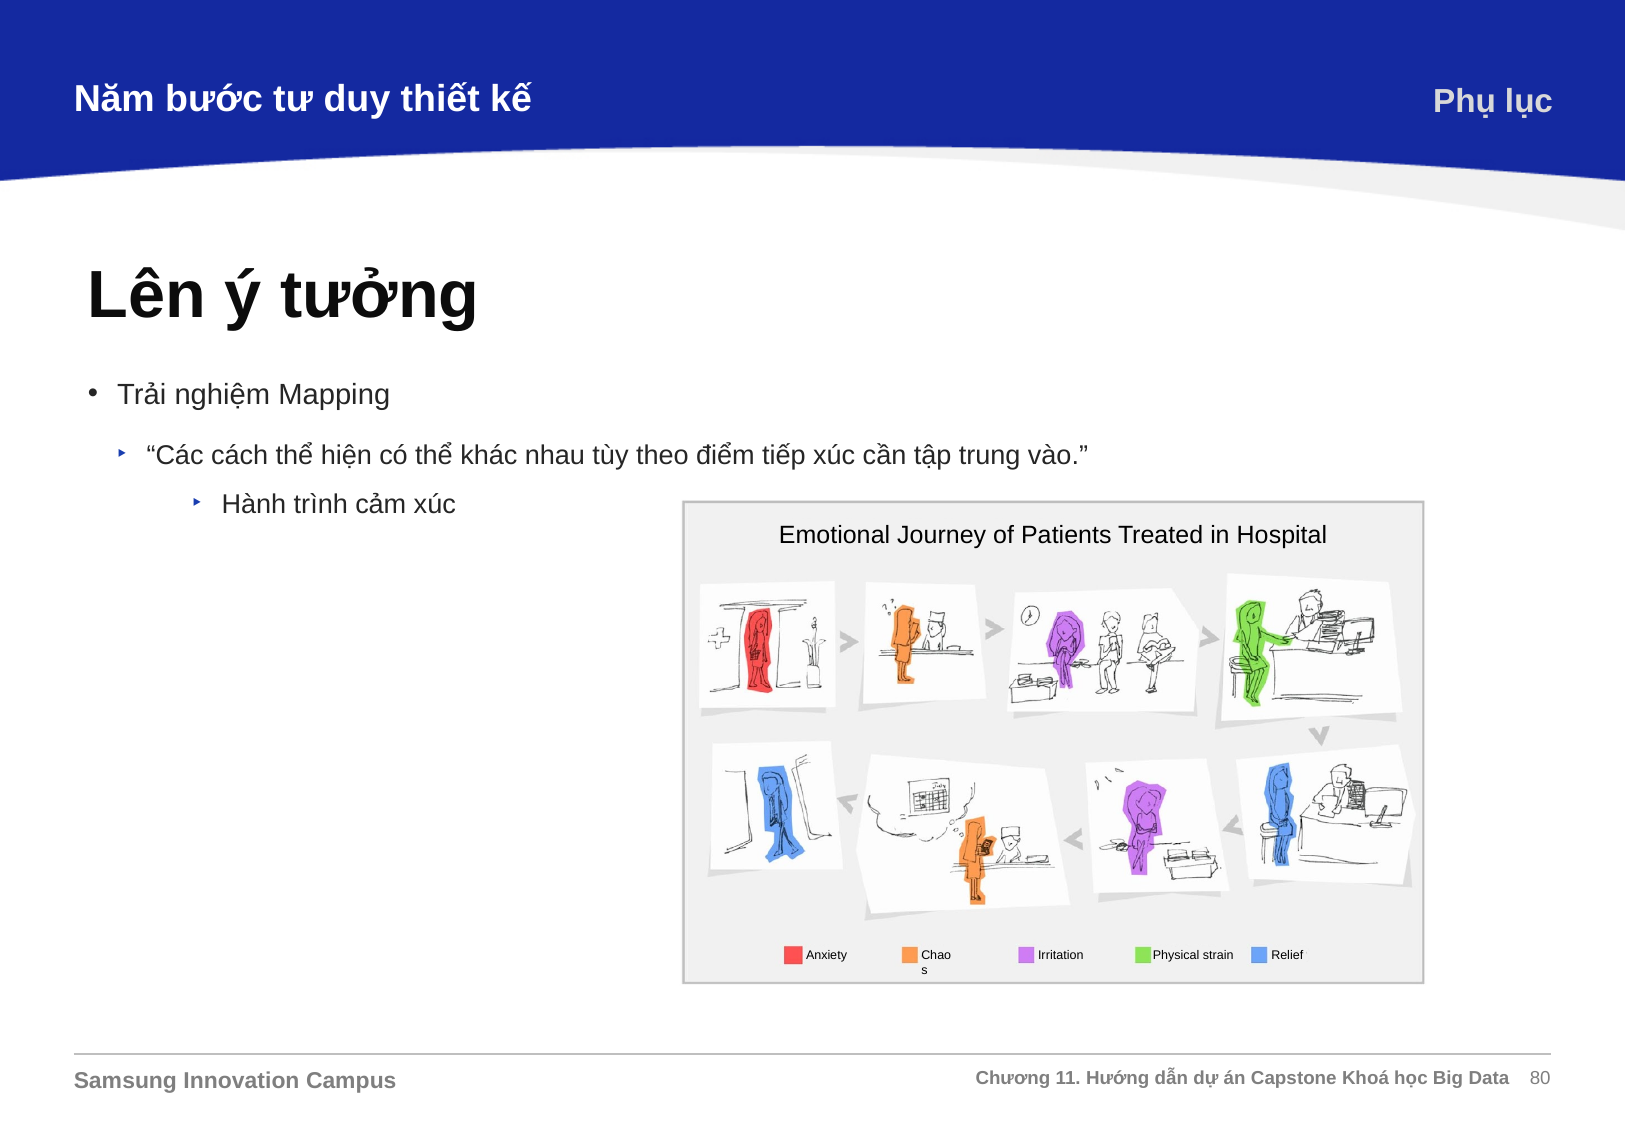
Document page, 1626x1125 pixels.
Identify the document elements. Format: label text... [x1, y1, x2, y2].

list Trải nghiệm Mapping [87, 365, 1531, 516]
list Năm bước tư duy thiết kế [73, 73, 1148, 119]
list Phụ lục [1336, 79, 1554, 120]
text_box “Các cách thể hiện có thể khác nhau tùy theo điểm tiếp xúc cần tập trung vào.” Hành trình cảm xúc [116, 425, 1533, 531]
list Lên ý tưởng [87, 249, 1531, 331]
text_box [678, 498, 1429, 986]
picture [0, 0, 1625, 1125]
